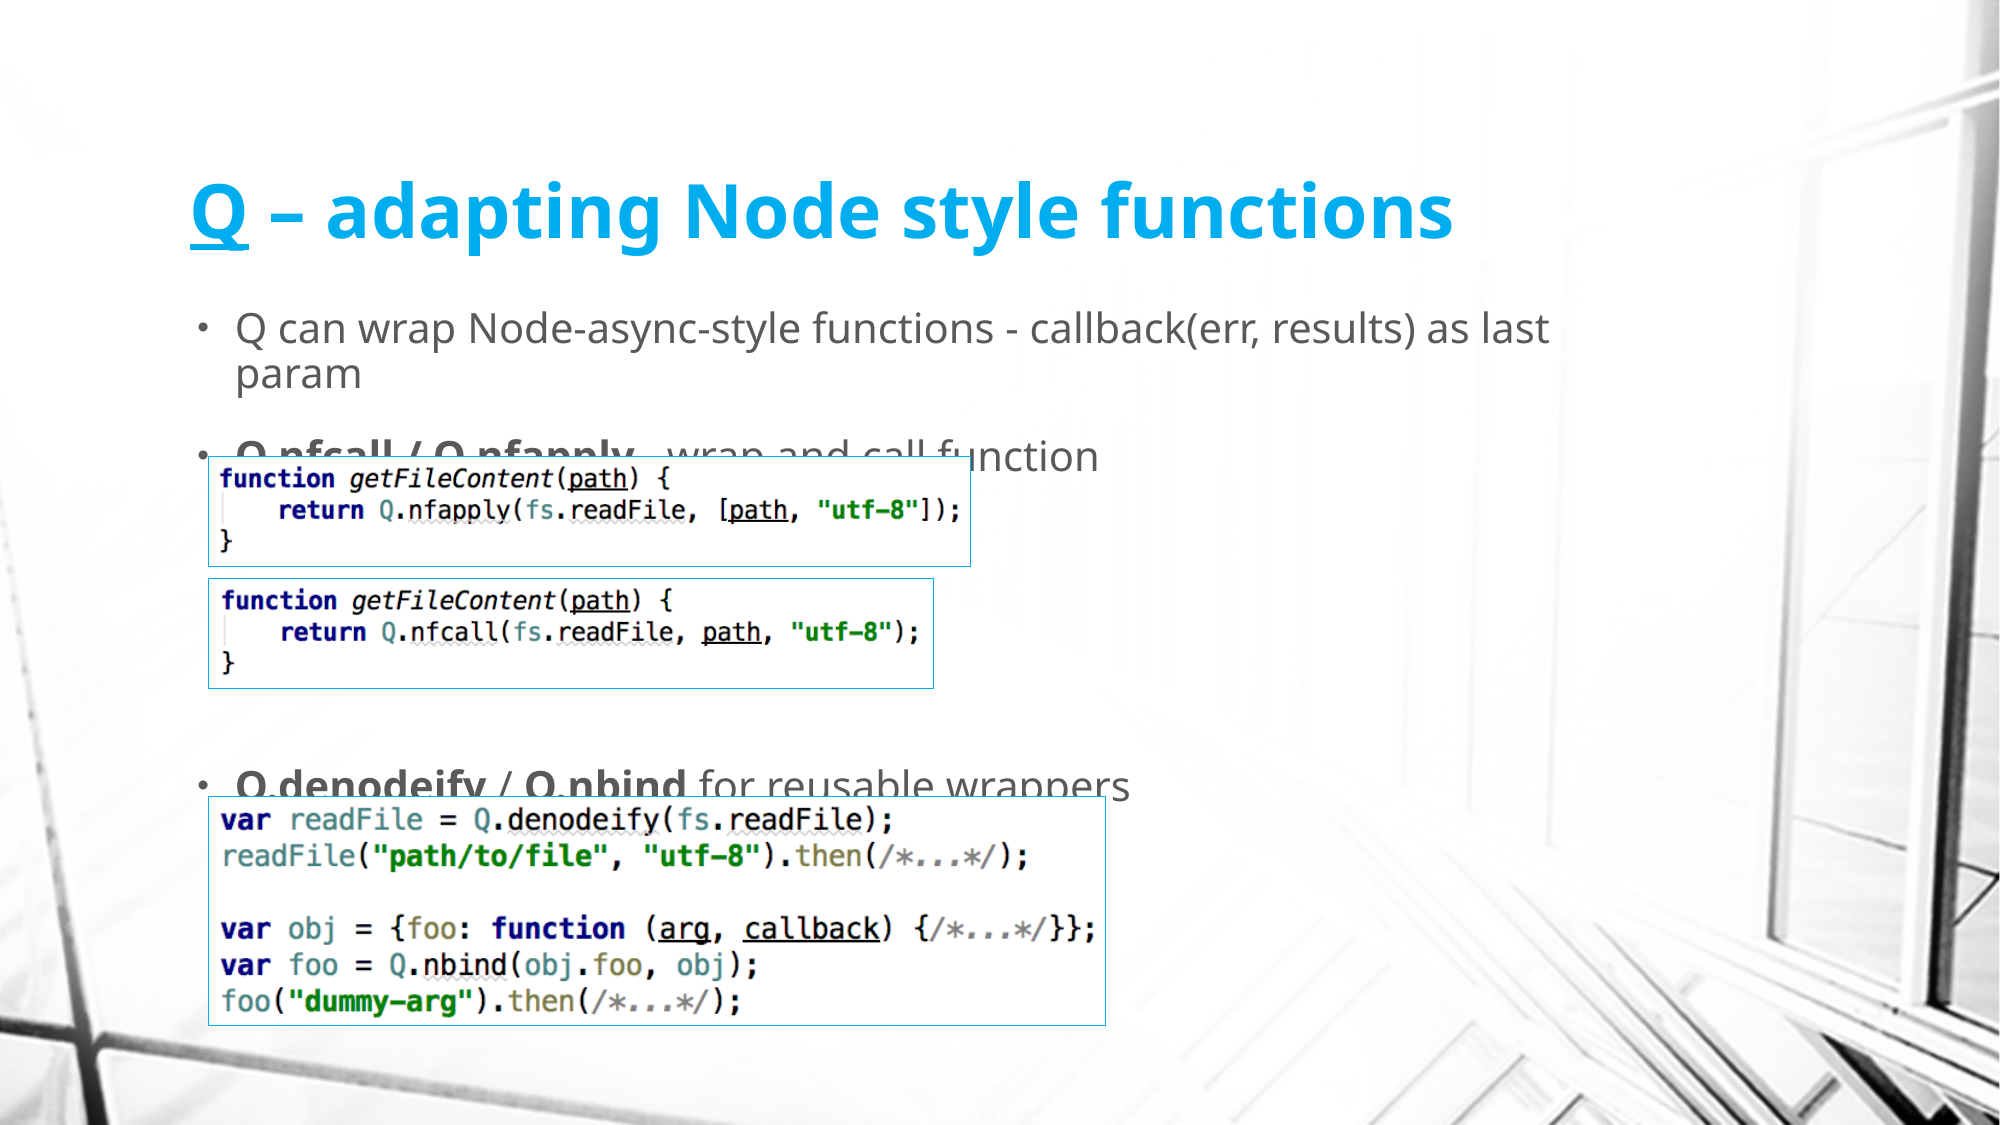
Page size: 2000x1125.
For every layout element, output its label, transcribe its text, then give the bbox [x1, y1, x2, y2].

list Q can wrap Node-async-style functions - callback(err, results) as last param Q.nfcall / Q.nfapply –wrap and call function Q.denodeify / Q.nbind for reusable wrappers [174, 299, 1600, 988]
title Q – adapting Node style functions [174, 87, 1600, 263]
picture [0, 0, 2000, 1125]
